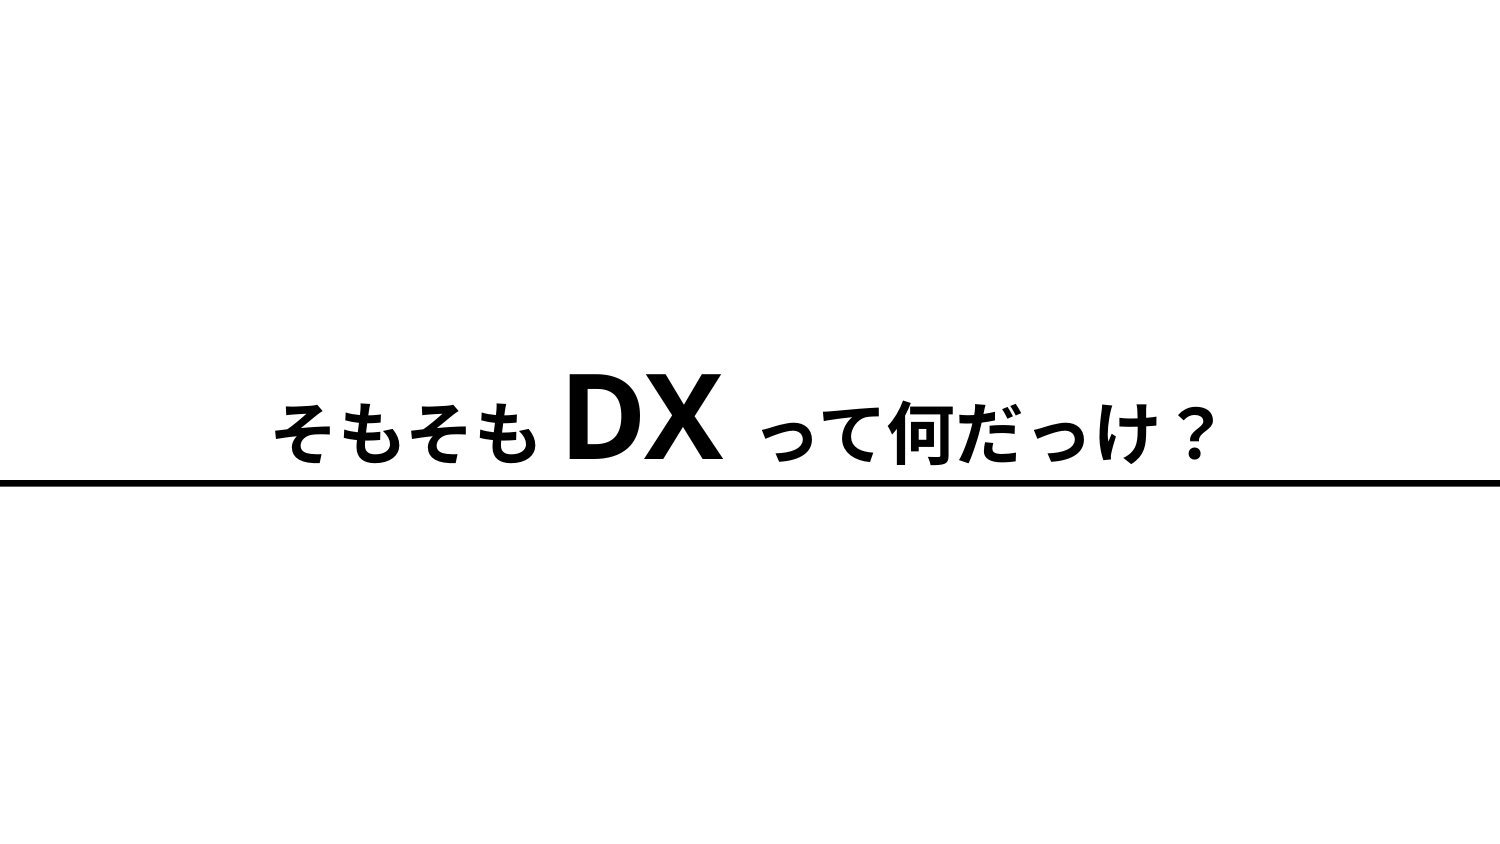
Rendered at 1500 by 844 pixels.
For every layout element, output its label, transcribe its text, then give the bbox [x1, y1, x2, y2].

text_box そもそもDXって何だっけ？ [0, 480, 1500, 487]
